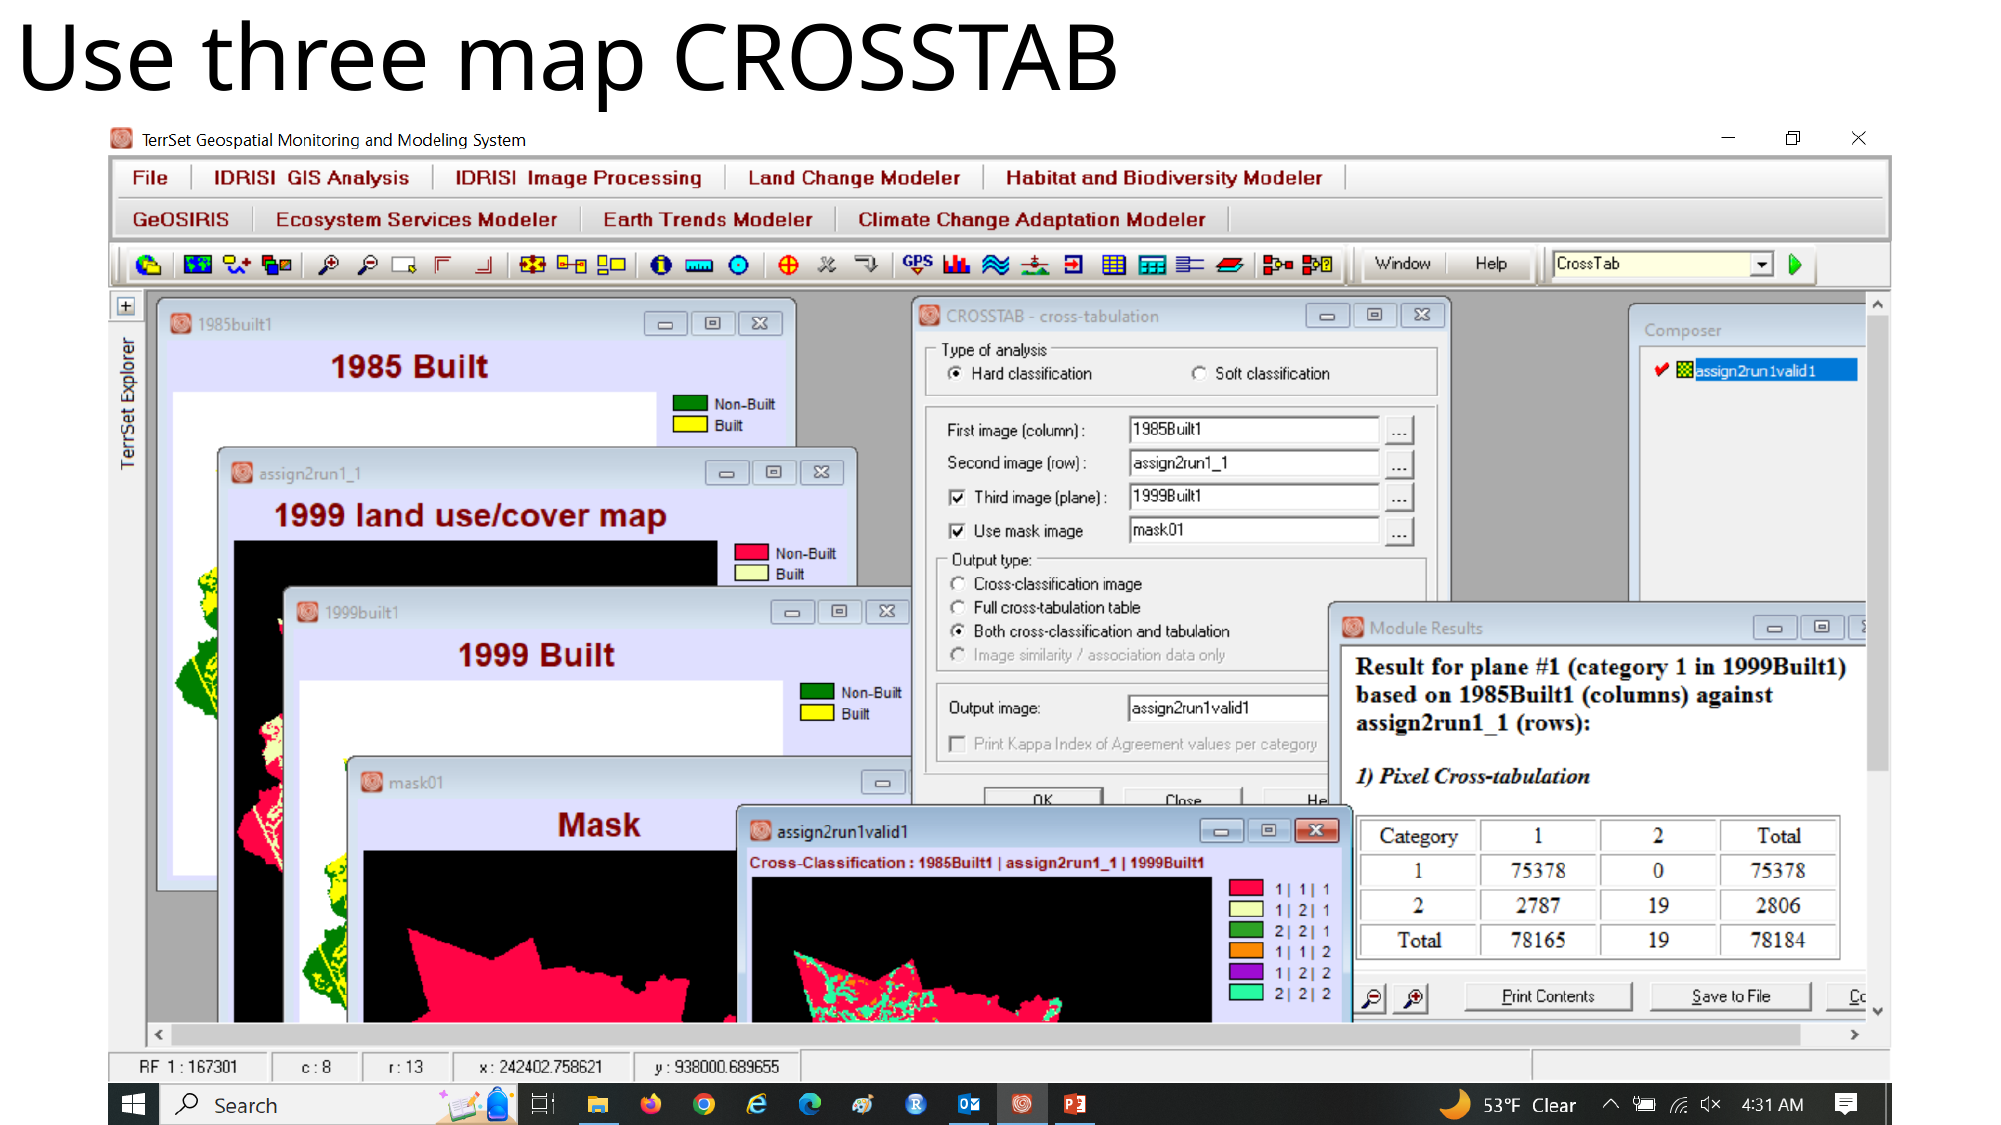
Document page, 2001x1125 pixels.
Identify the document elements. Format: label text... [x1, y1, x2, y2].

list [108, 122, 1892, 1125]
title Use three map CROSSTAB [0, 0, 2000, 123]
